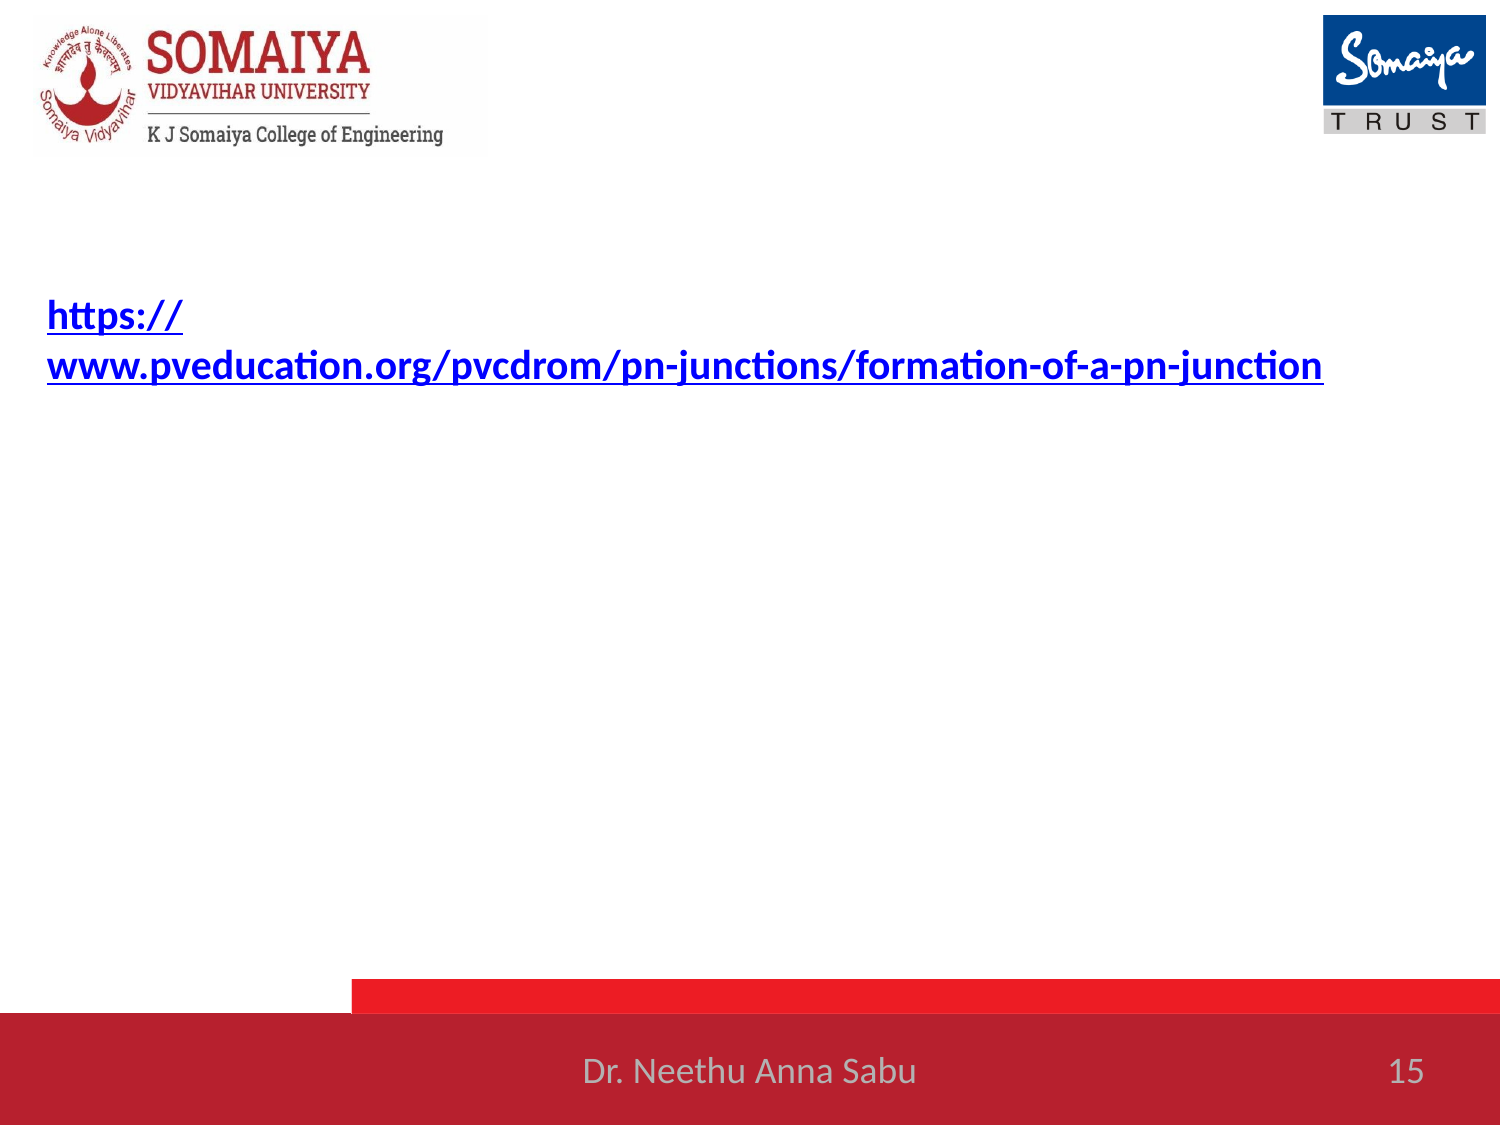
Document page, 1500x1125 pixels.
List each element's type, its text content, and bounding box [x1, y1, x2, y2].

picture [0, 979, 1500, 1125]
slide_number 15 [1080, 1046, 1425, 1103]
picture [33, 15, 488, 157]
list https://www.pveducation.org/pvcdrom/pn-junctions/formation-of-a-pn-junction [46, 288, 1419, 440]
footer Dr. Neethu Anna Sabu [510, 1046, 990, 1103]
picture [1323, 15, 1486, 134]
